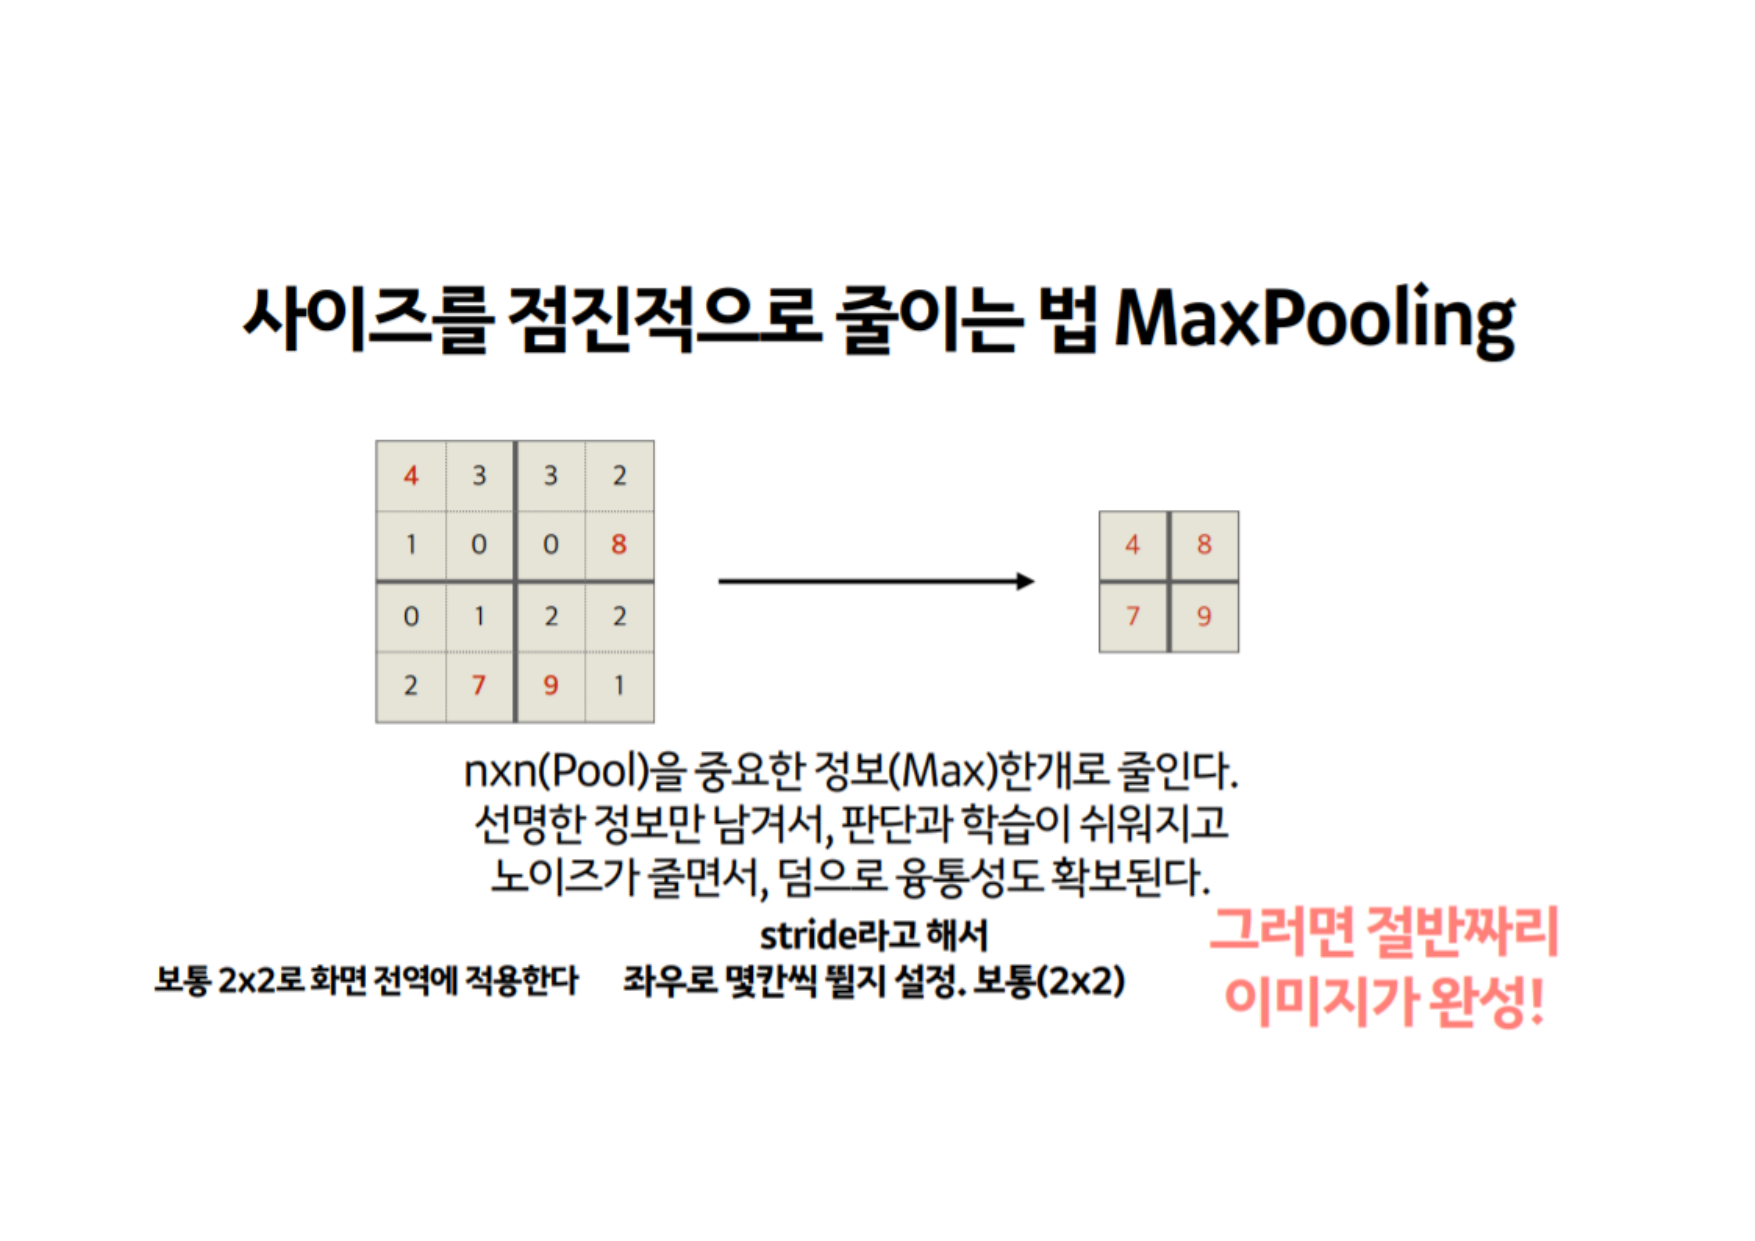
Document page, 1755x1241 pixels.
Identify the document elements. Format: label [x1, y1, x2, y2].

picture [143, 257, 1611, 1038]
